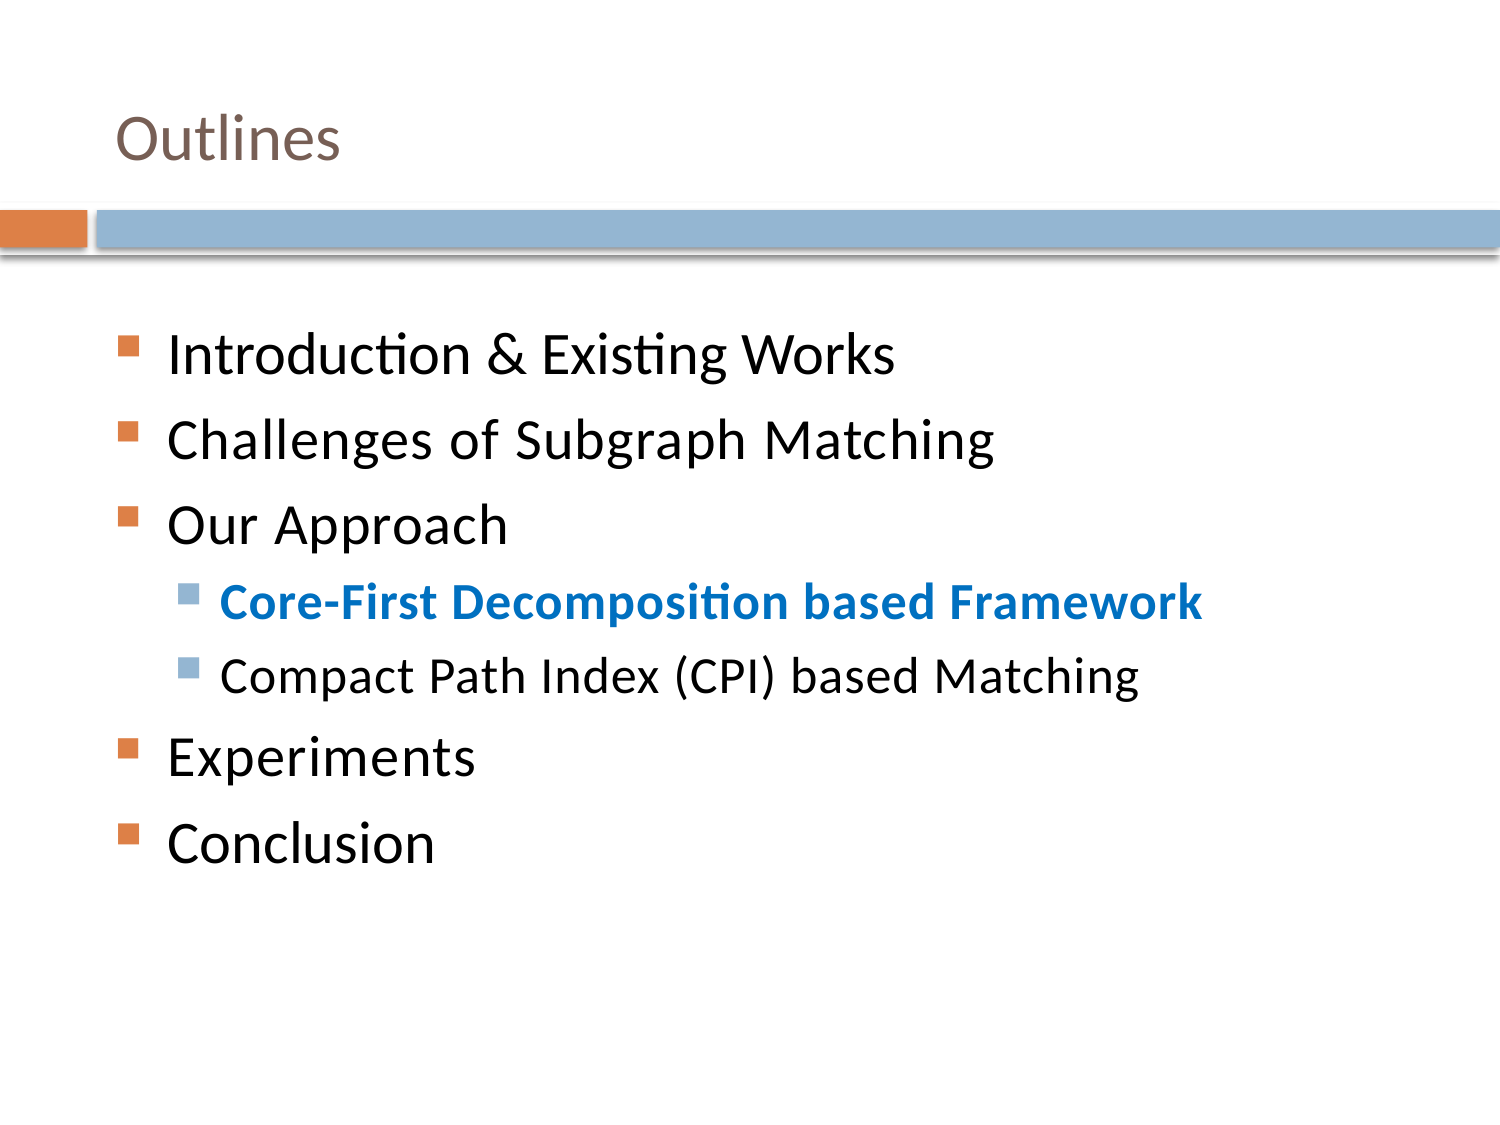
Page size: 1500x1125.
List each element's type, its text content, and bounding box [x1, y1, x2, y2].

title Outlines [100, 19, 1438, 182]
list Introduction & Existing Works Challenges of Subgraph Matching Our Approach Core-First Decomposition based Framework Compact Path Index (CPI) based Matching Experiments Conclusion [100, 219, 1438, 979]
